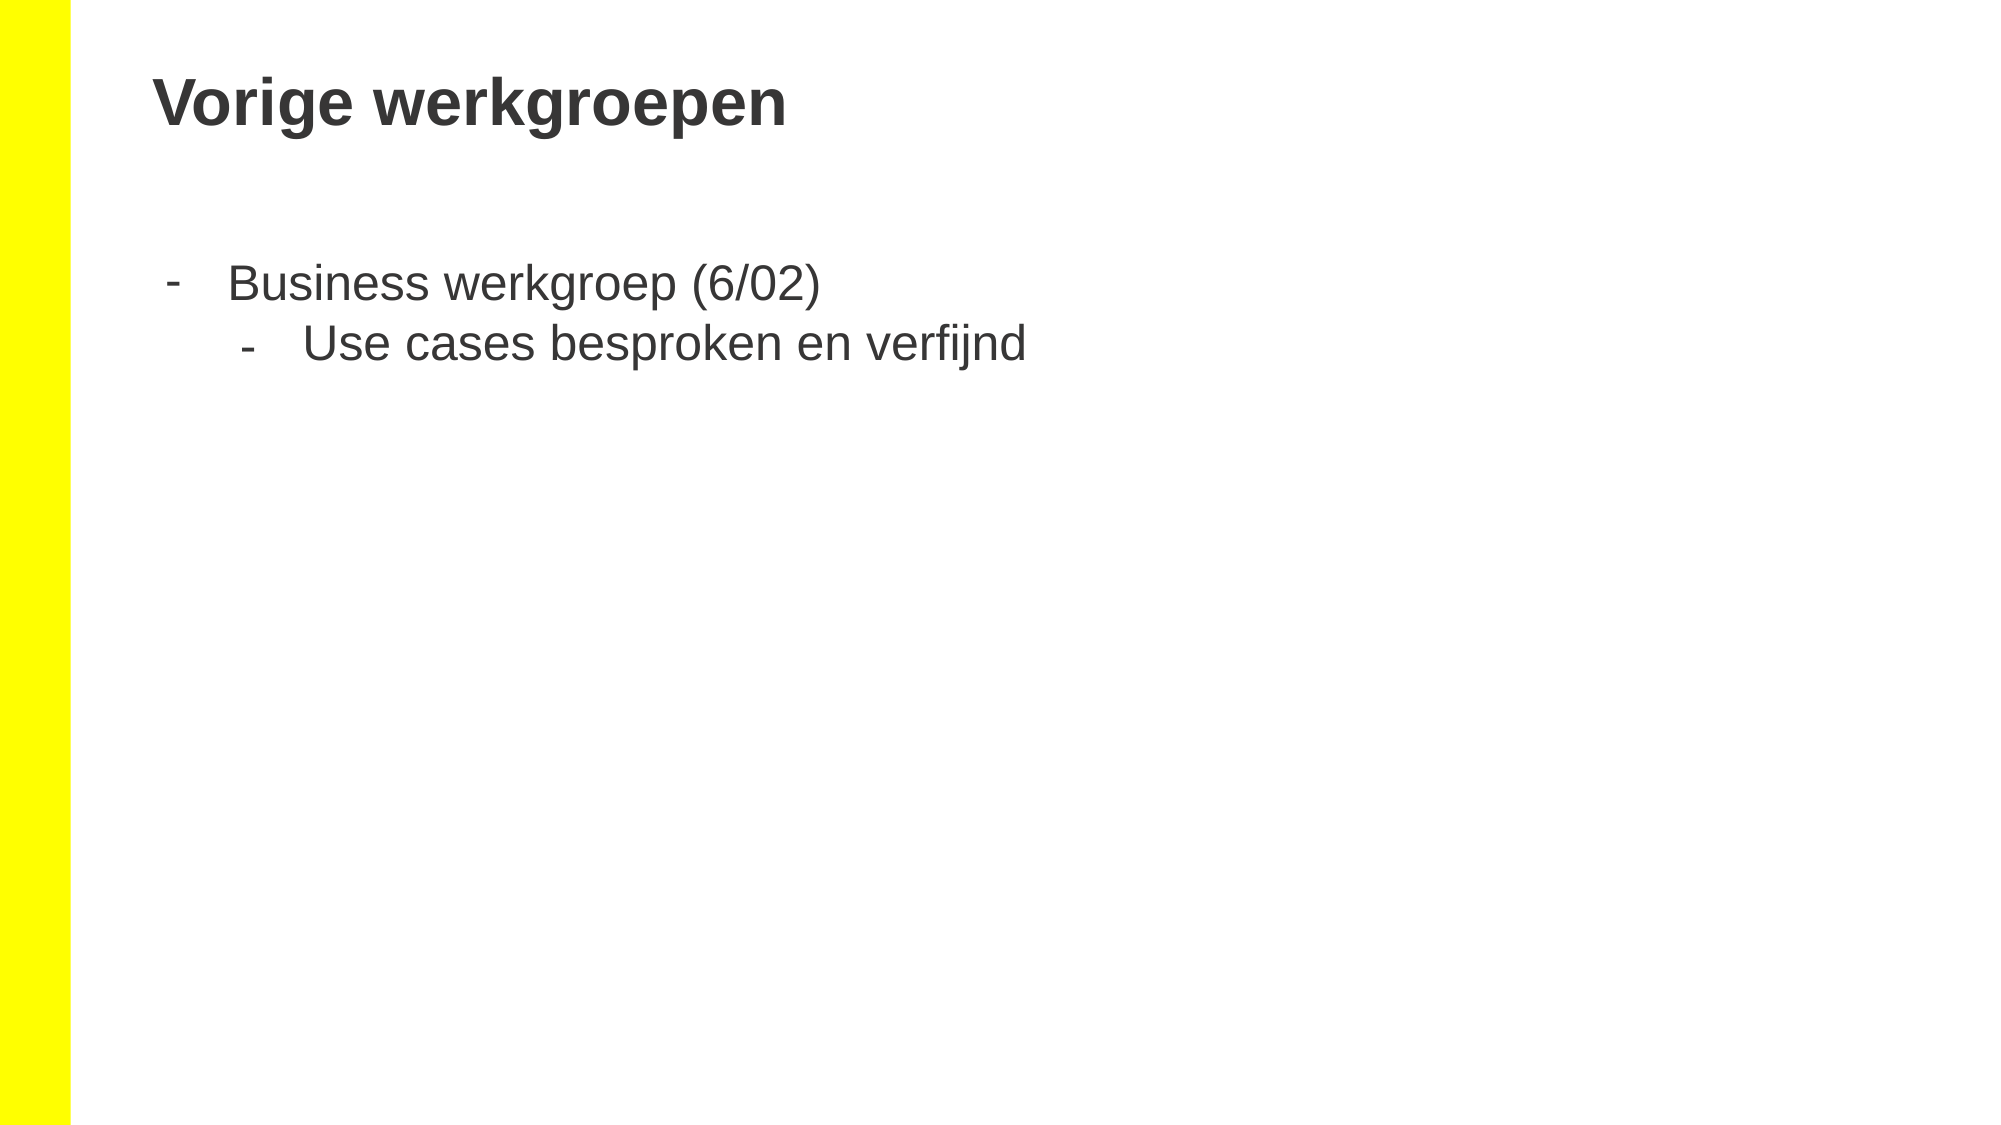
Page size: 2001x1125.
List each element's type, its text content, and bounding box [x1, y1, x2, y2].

list Business werkgroep (6/02) Use cases besproken en verfijnd [137, 243, 1863, 1063]
title Vorige werkgroepen [137, 59, 1863, 222]
